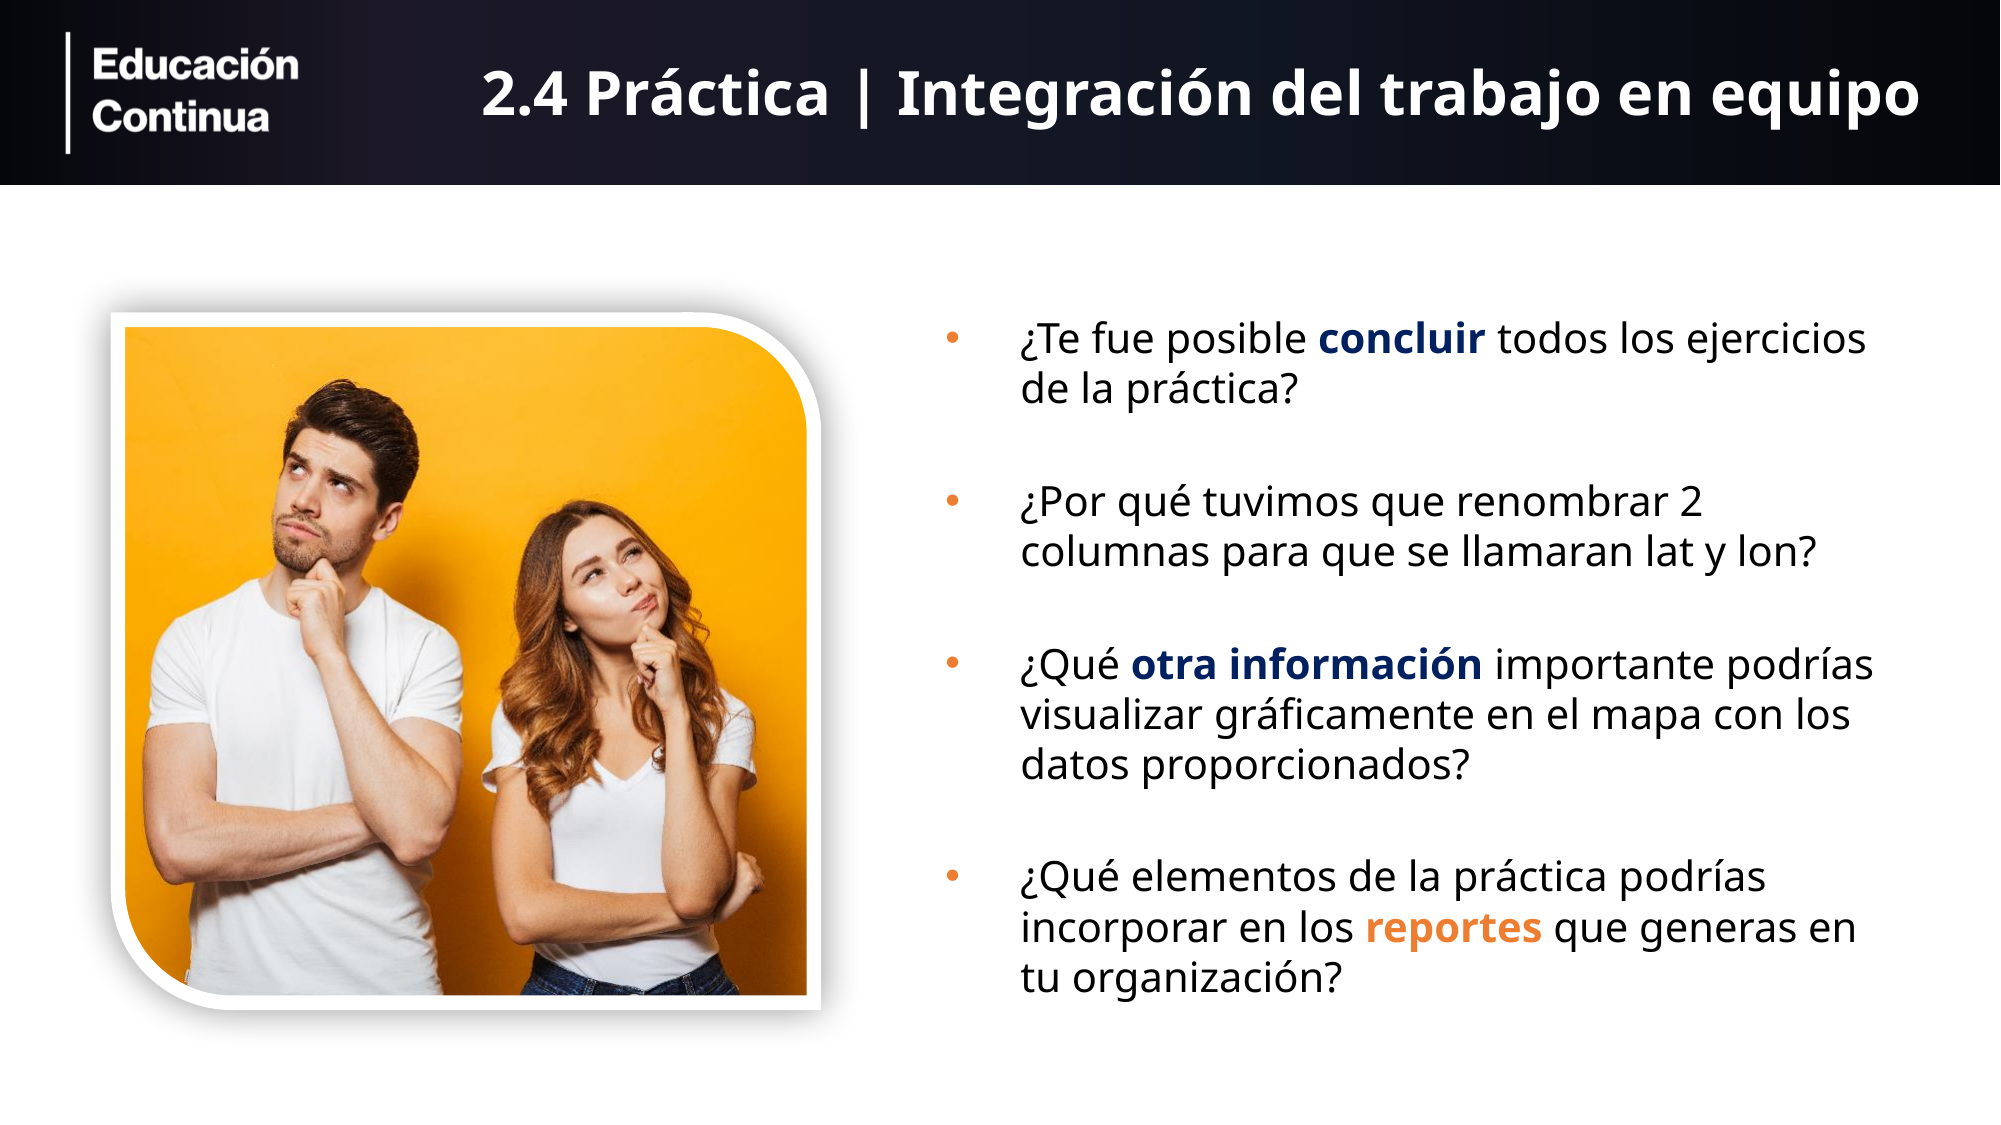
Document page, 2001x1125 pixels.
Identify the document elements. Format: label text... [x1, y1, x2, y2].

picture [0, 0, 2000, 185]
list ¿Te fue posible concluir todos los ejercicios de la práctica? ¿Por qué tuvimos que renombrar 2 columnas para que se llamaran lat y lon? ¿Qué otra información importante podrías visualizar gráficamente en el mapa con los datos proporcionados? ¿Qué elementos de la práctica podrías incorporar en los reportes que generas en tu organización? [930, 224, 1904, 1089]
picture [117, 319, 815, 1003]
title 2.4 Práctica | Integración del trabajo en equipo [466, 37, 1946, 146]
